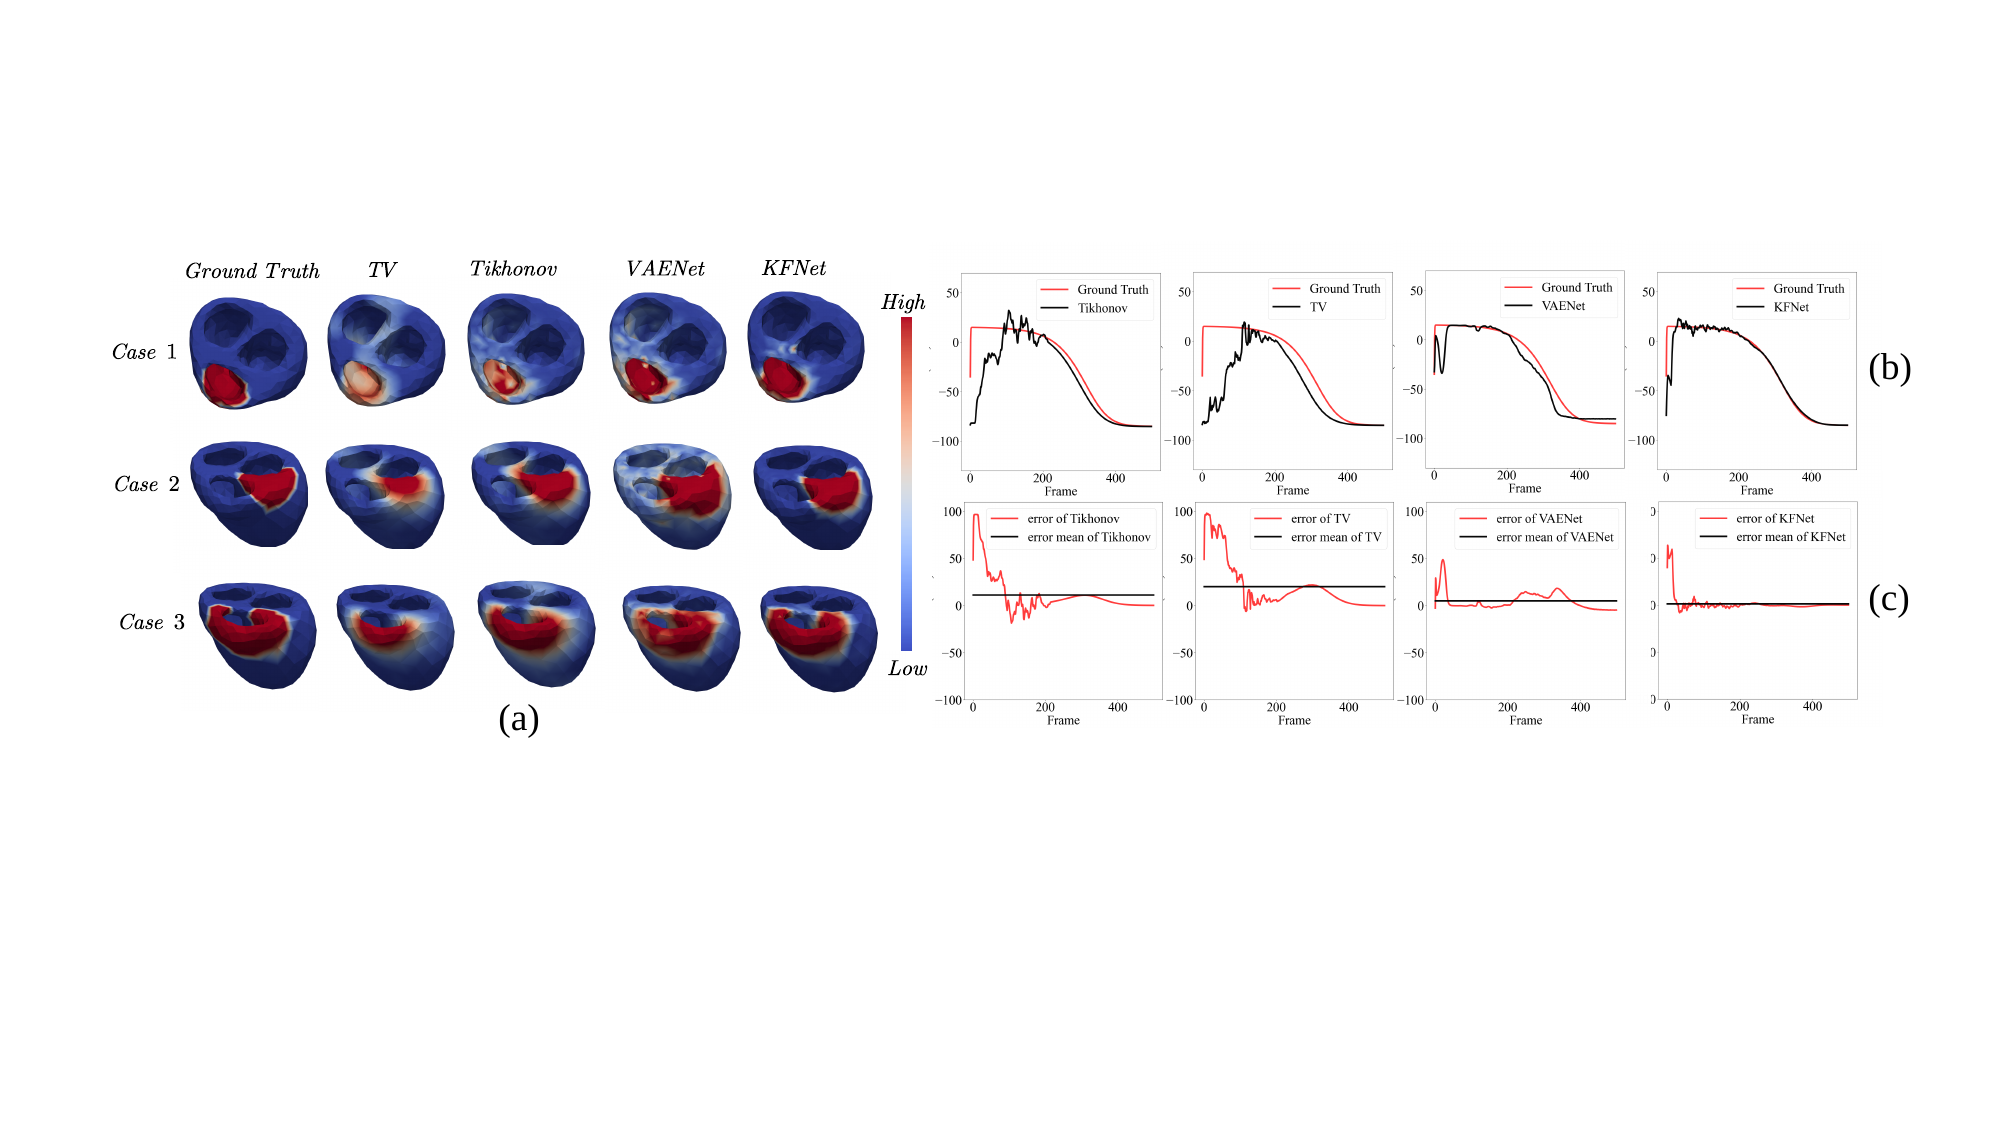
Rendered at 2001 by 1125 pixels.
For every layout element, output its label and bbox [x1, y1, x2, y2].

text_box [110, 240, 1942, 747]
